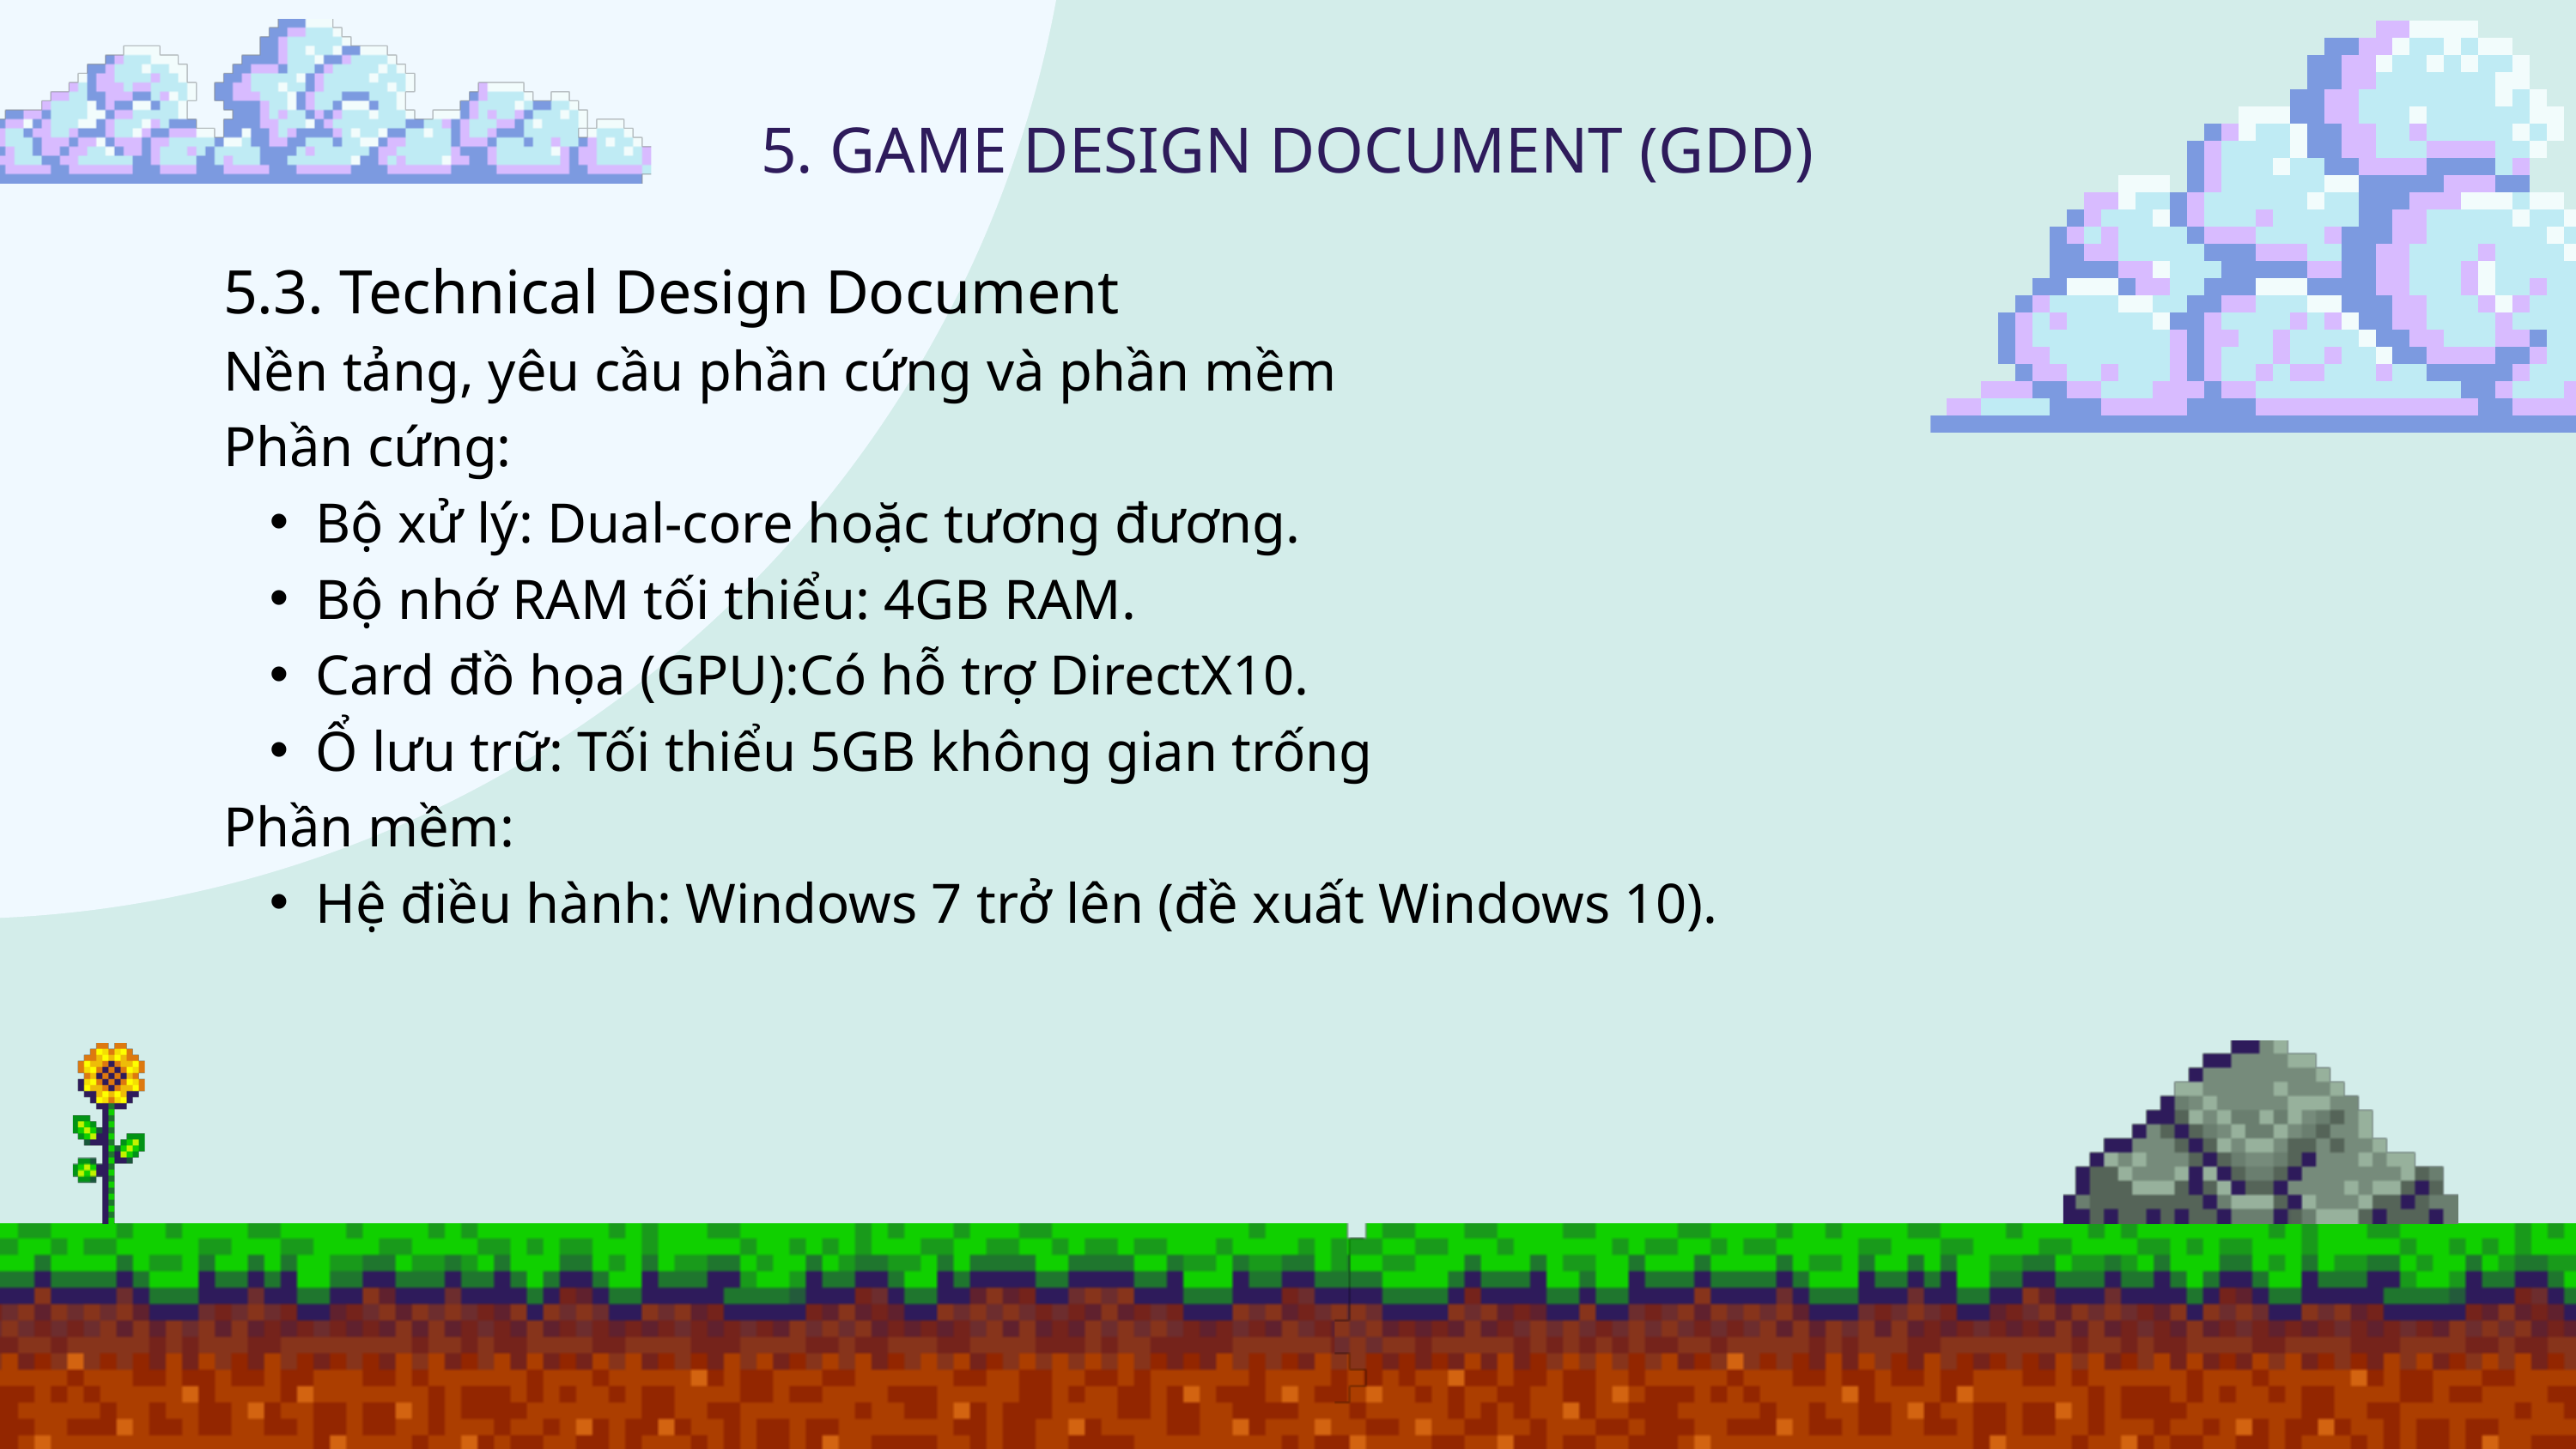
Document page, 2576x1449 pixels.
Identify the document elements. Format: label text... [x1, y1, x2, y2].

text_box [72, 1043, 145, 1224]
text_box [1334, 1223, 2576, 1449]
text_box [1930, 21, 2576, 433]
text_box [0, 1223, 1334, 1449]
text_box 5. GAME DESIGN DOCUMENT (GDD) [1082, 97, 2261, 185]
text_box [2063, 1040, 2458, 1224]
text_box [0, 0, 1076, 919]
text_box 5.3. Technical Design Document Nền tảng, yêu cầu phần cứng và phần mềm Phần cứng: Bộ xử lý: Dual-core hoặc tương đương. Bộ nhớ RAM tối thiểu: 4GB RAM. Card đồ họa (GPU):Có hỗ trợ DirectX10. Ổ lưu trữ: Tối thiểu 5GB không gian trống Phần mềm: Hệ điều hành: Windows 7 trở lên (đề xuất Windows 10). [222, 241, 1852, 1162]
